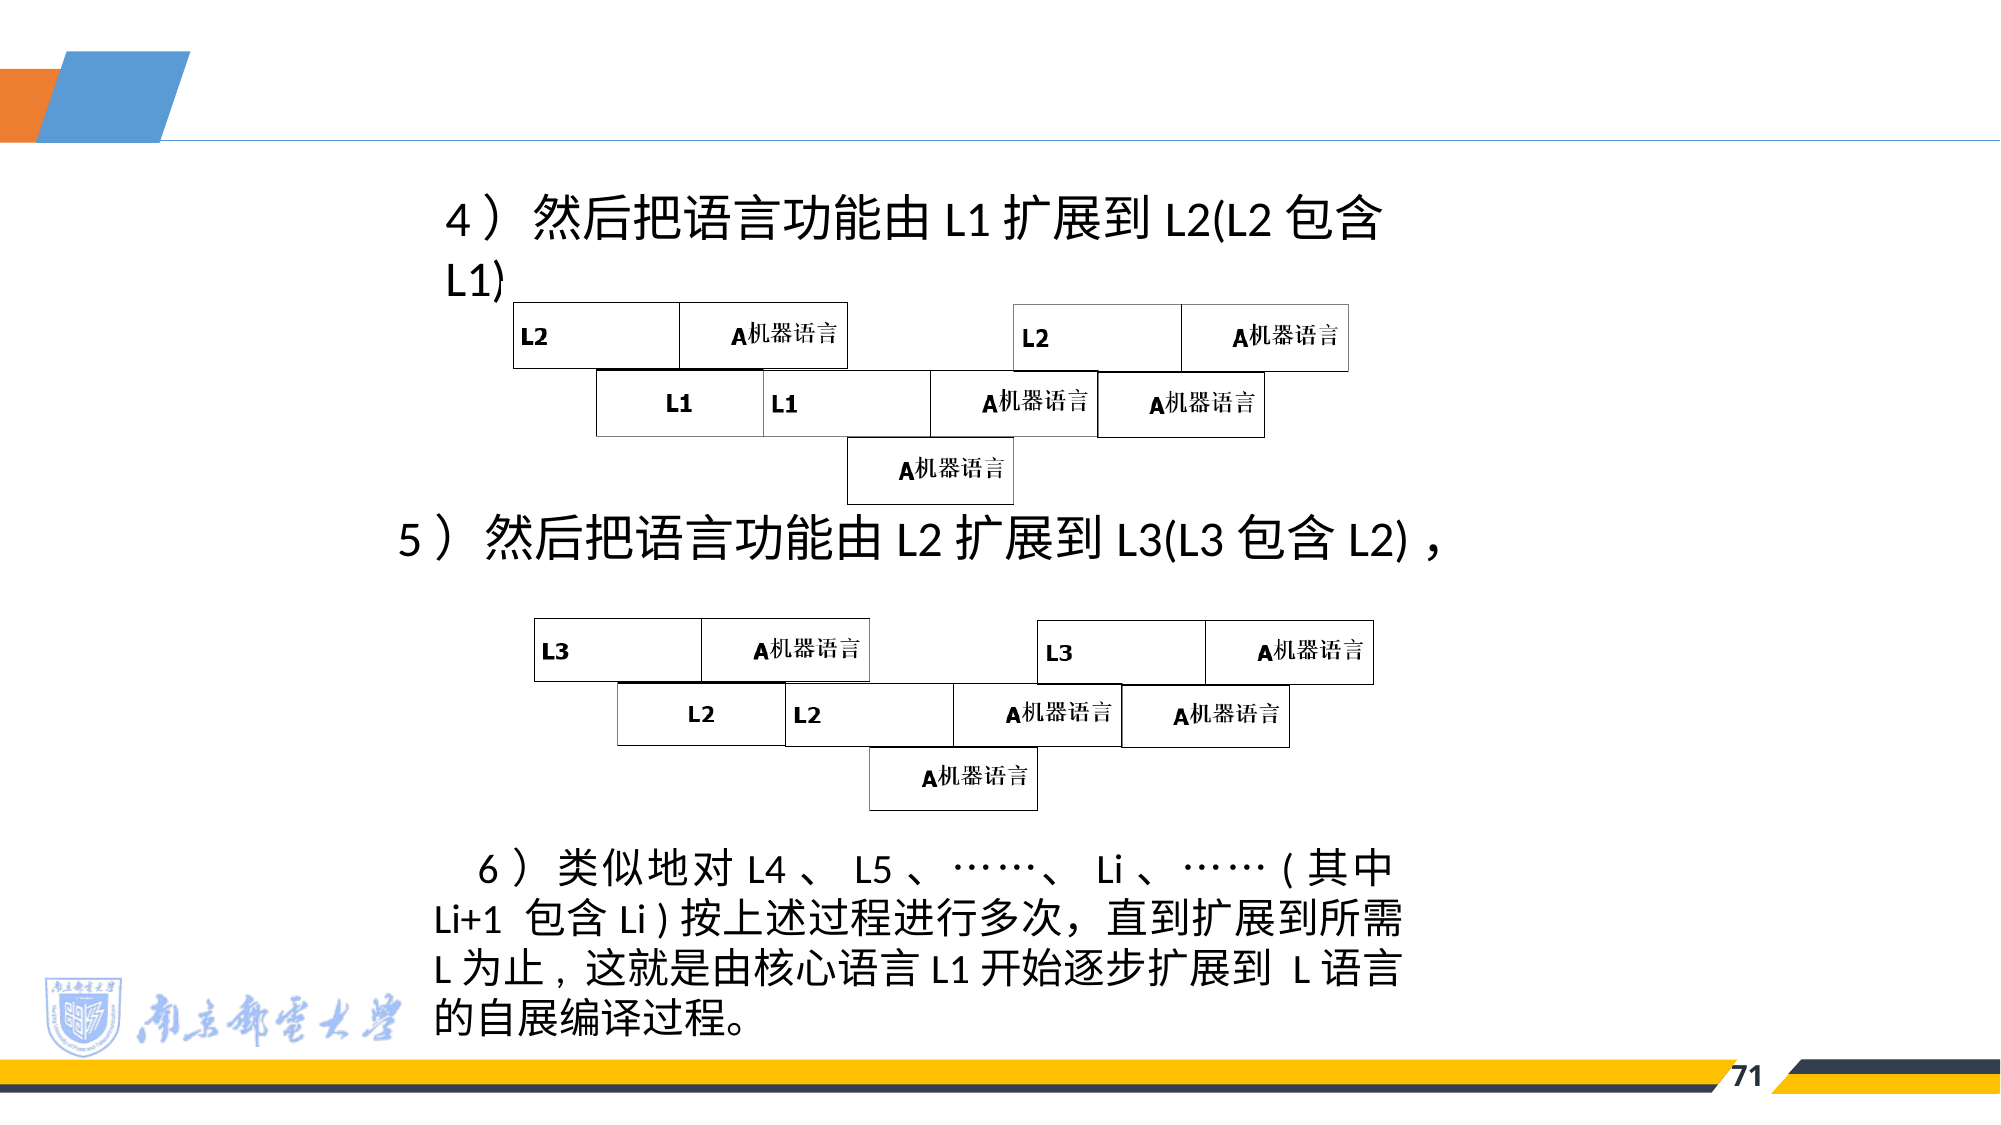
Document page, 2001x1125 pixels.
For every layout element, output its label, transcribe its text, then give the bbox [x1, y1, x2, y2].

text_box 6）类似地对L4、L5、……、Li、……(其中Li+1 包含Li )按上述过程进行多次，直到扩展到所需 L为止, 这就是由核心语言L1开始逐步扩展到 L语言的自展编译过程。 [418, 834, 1419, 1050]
text_box 4）然后把语言功能由L1扩展到L2(L2包含L1)， [430, 178, 1518, 314]
slide_number 71 [1708, 1047, 1780, 1108]
picture [522, 604, 1388, 819]
picture [501, 281, 1368, 508]
text_box 5）然后把语言功能由L2扩展到L3(L3包含L2)， [382, 498, 1487, 574]
